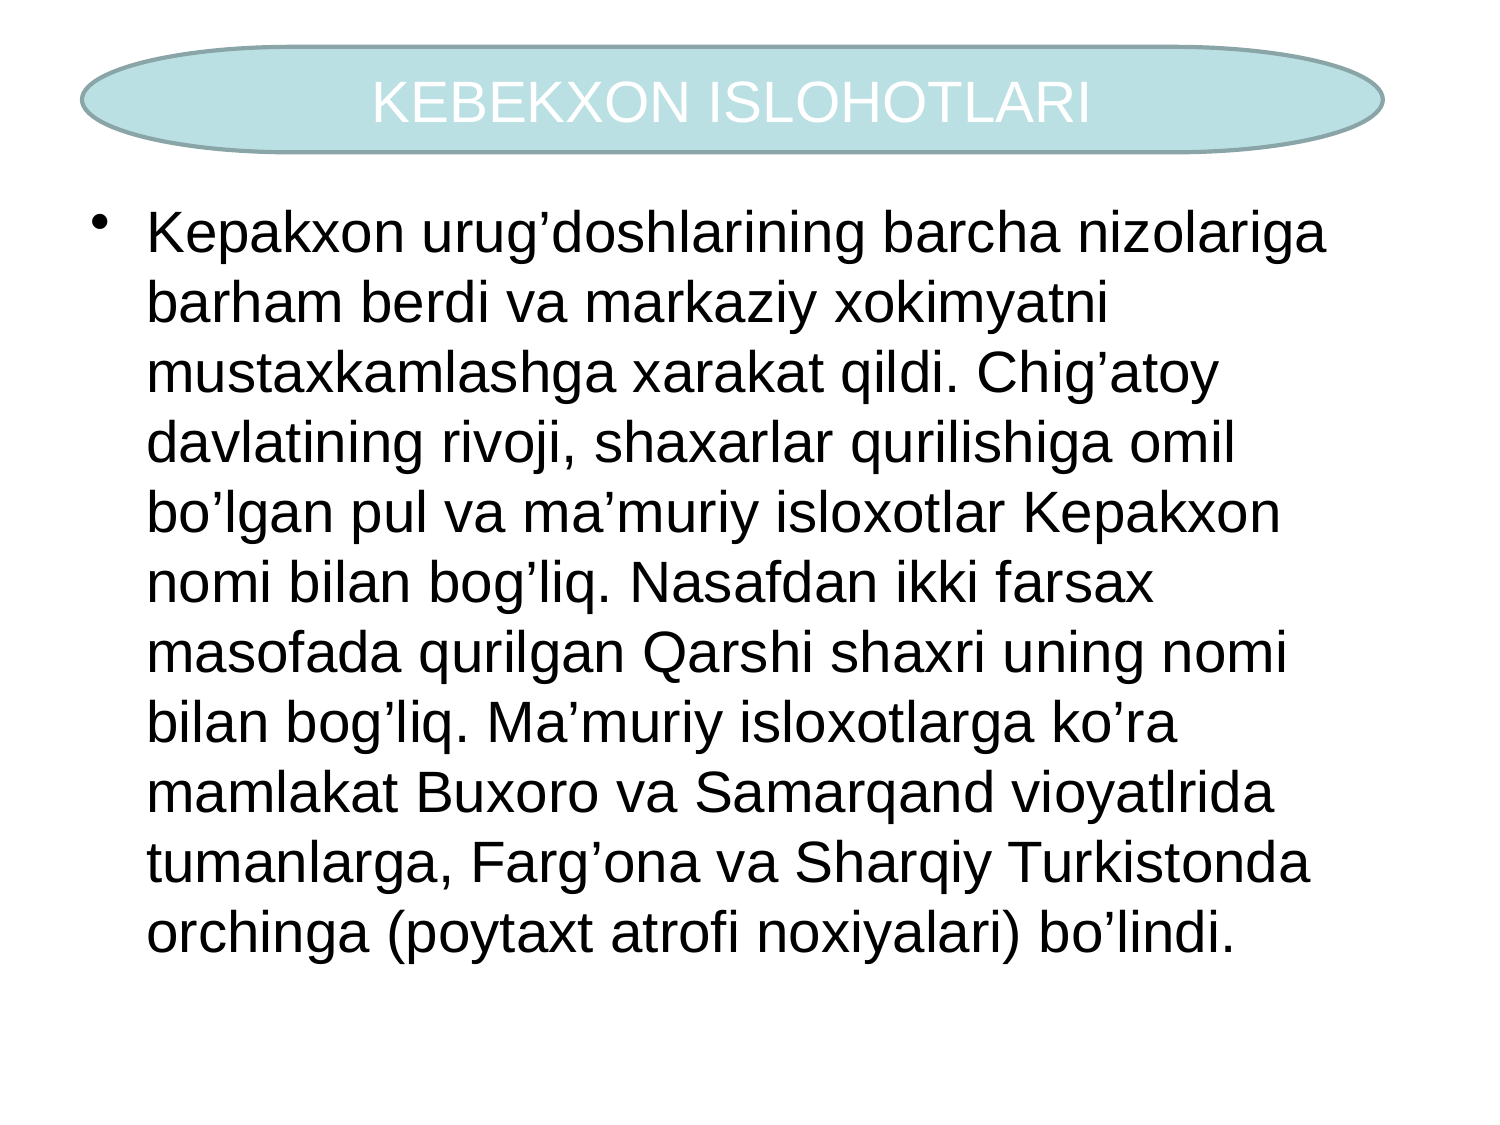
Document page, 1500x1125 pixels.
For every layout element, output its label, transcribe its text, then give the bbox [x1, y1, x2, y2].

list Kepakxon urug’doshlarining barcha nizolariga barham berdi va markaziy xokimyatni mustaxkamlashga xarakat qildi. Chig’atoy davlatining rivoji, shaxarlar qurilishiga omil bo’lgan pul va ma’muriy isloxotlar Kepakxon nomi bilan bog’liq. Nasafdan ikki farsax masofada qurilgan Qarshi shaxri uning nomi bilan bog’liq. Ma’muriy isloxotlarga ko’ra mamlakat Buxoro va Samarqand vioyatlrida tumanlarga, Farg’ona va Sharqiy Turkistonda orchinga (poytaxt atrofi noxiyalari) bo’lindi. [75, 186, 1425, 1102]
text_box KEBEKXON ISLOHOTLARI [79, 44, 1385, 155]
